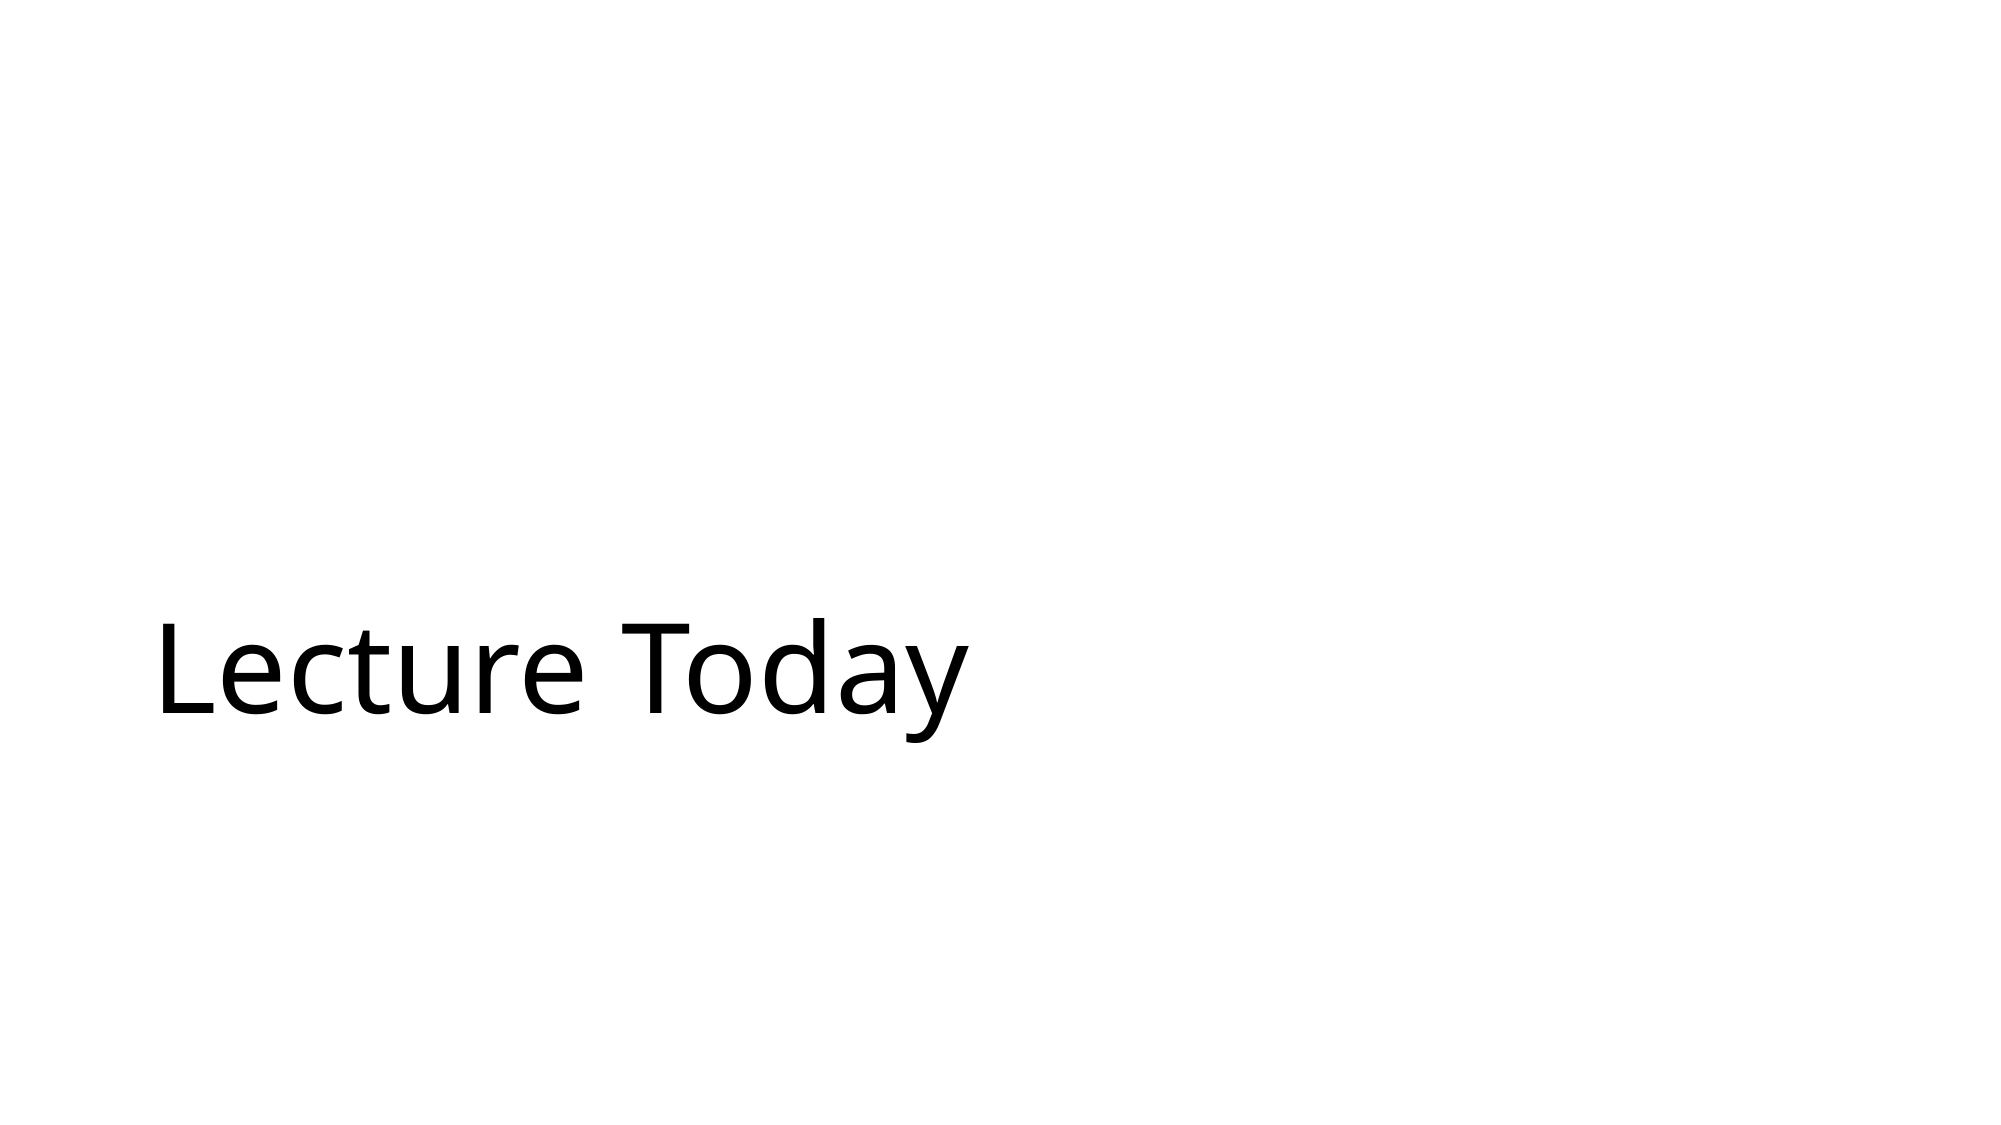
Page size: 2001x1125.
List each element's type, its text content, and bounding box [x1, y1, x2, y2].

title Lecture Today [136, 280, 1862, 749]
